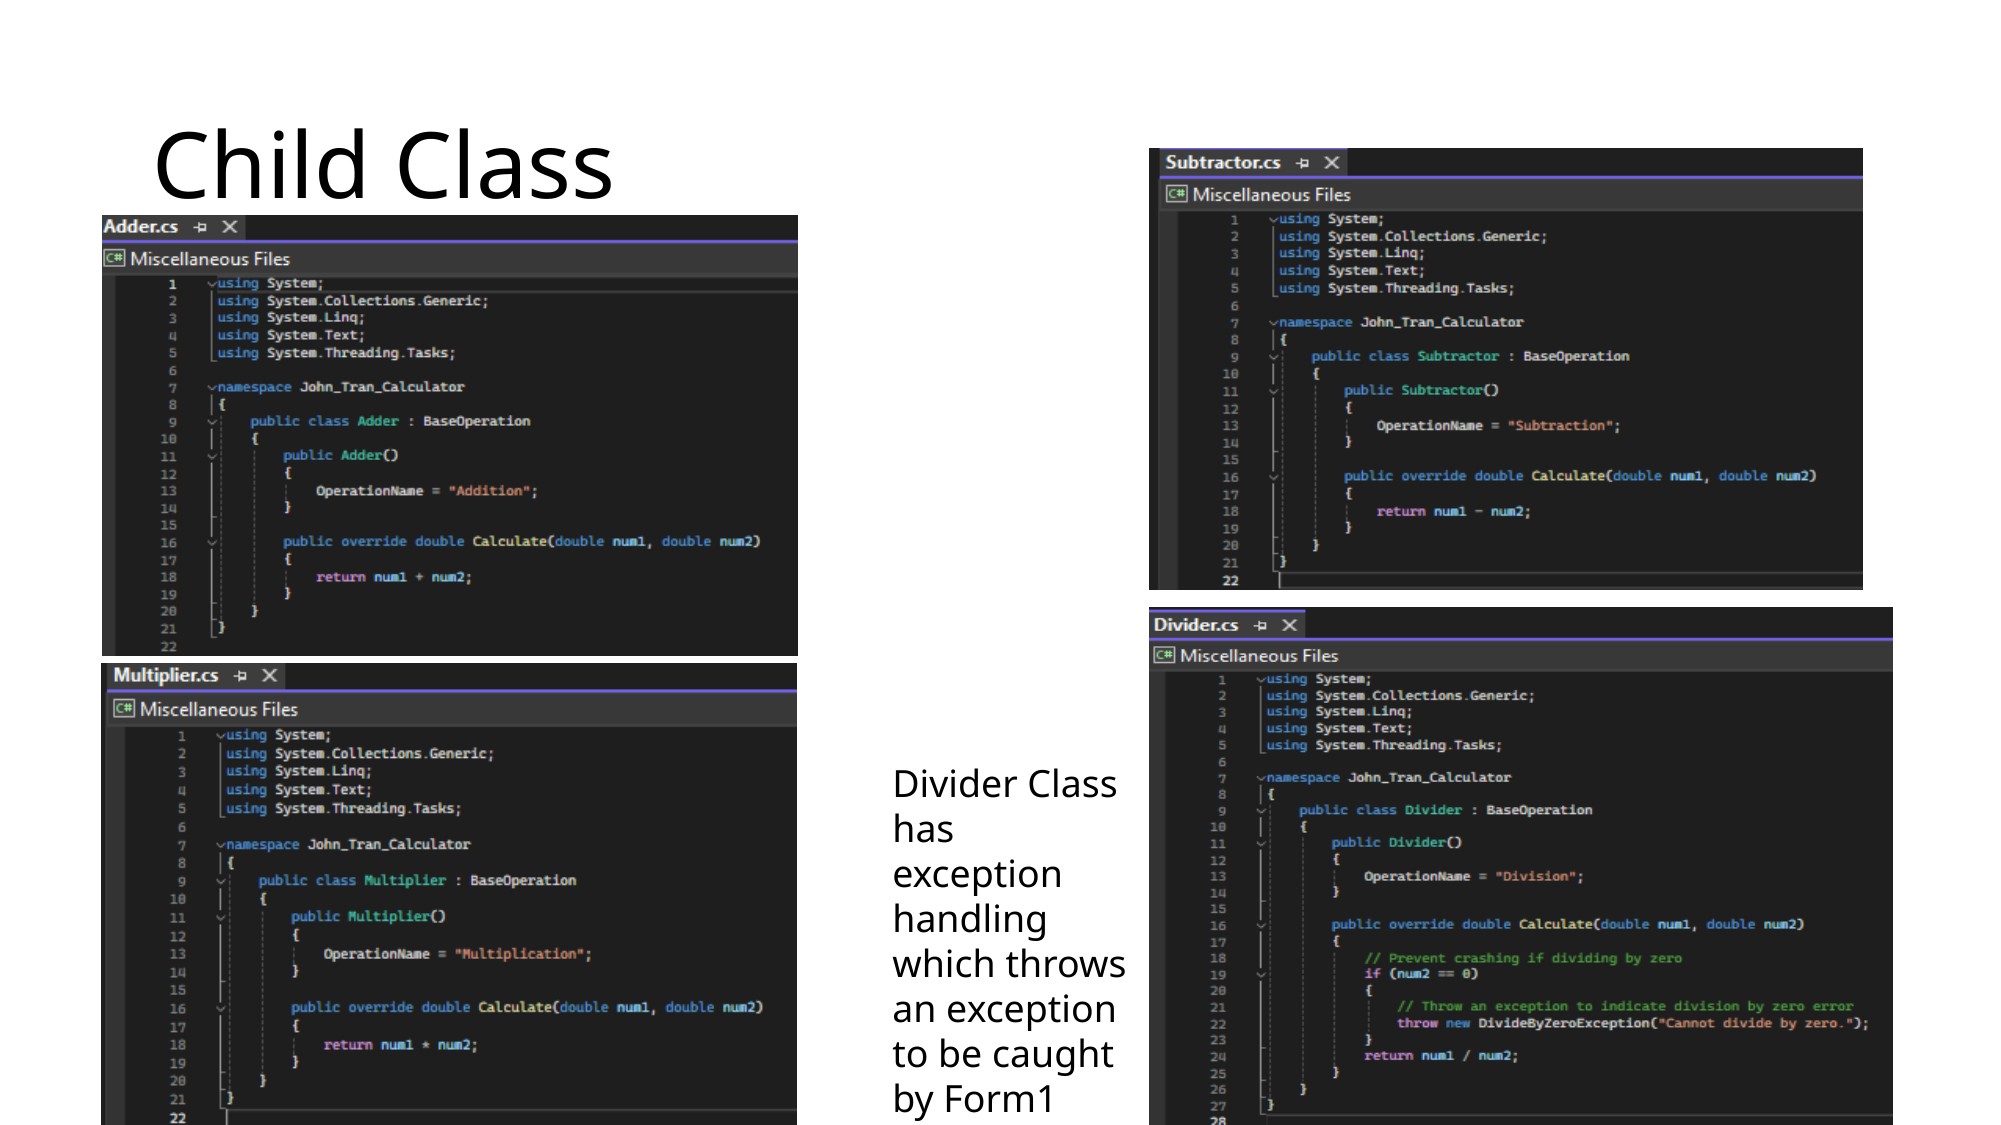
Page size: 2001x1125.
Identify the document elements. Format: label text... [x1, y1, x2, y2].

picture [100, 662, 797, 1125]
text_box Divider Class has exception handling which throws an exception to be caught by Form1 [877, 752, 1149, 1125]
picture [1149, 606, 1893, 1125]
picture [101, 215, 798, 657]
picture [1149, 147, 1863, 591]
title Child Class [137, 59, 1863, 278]
